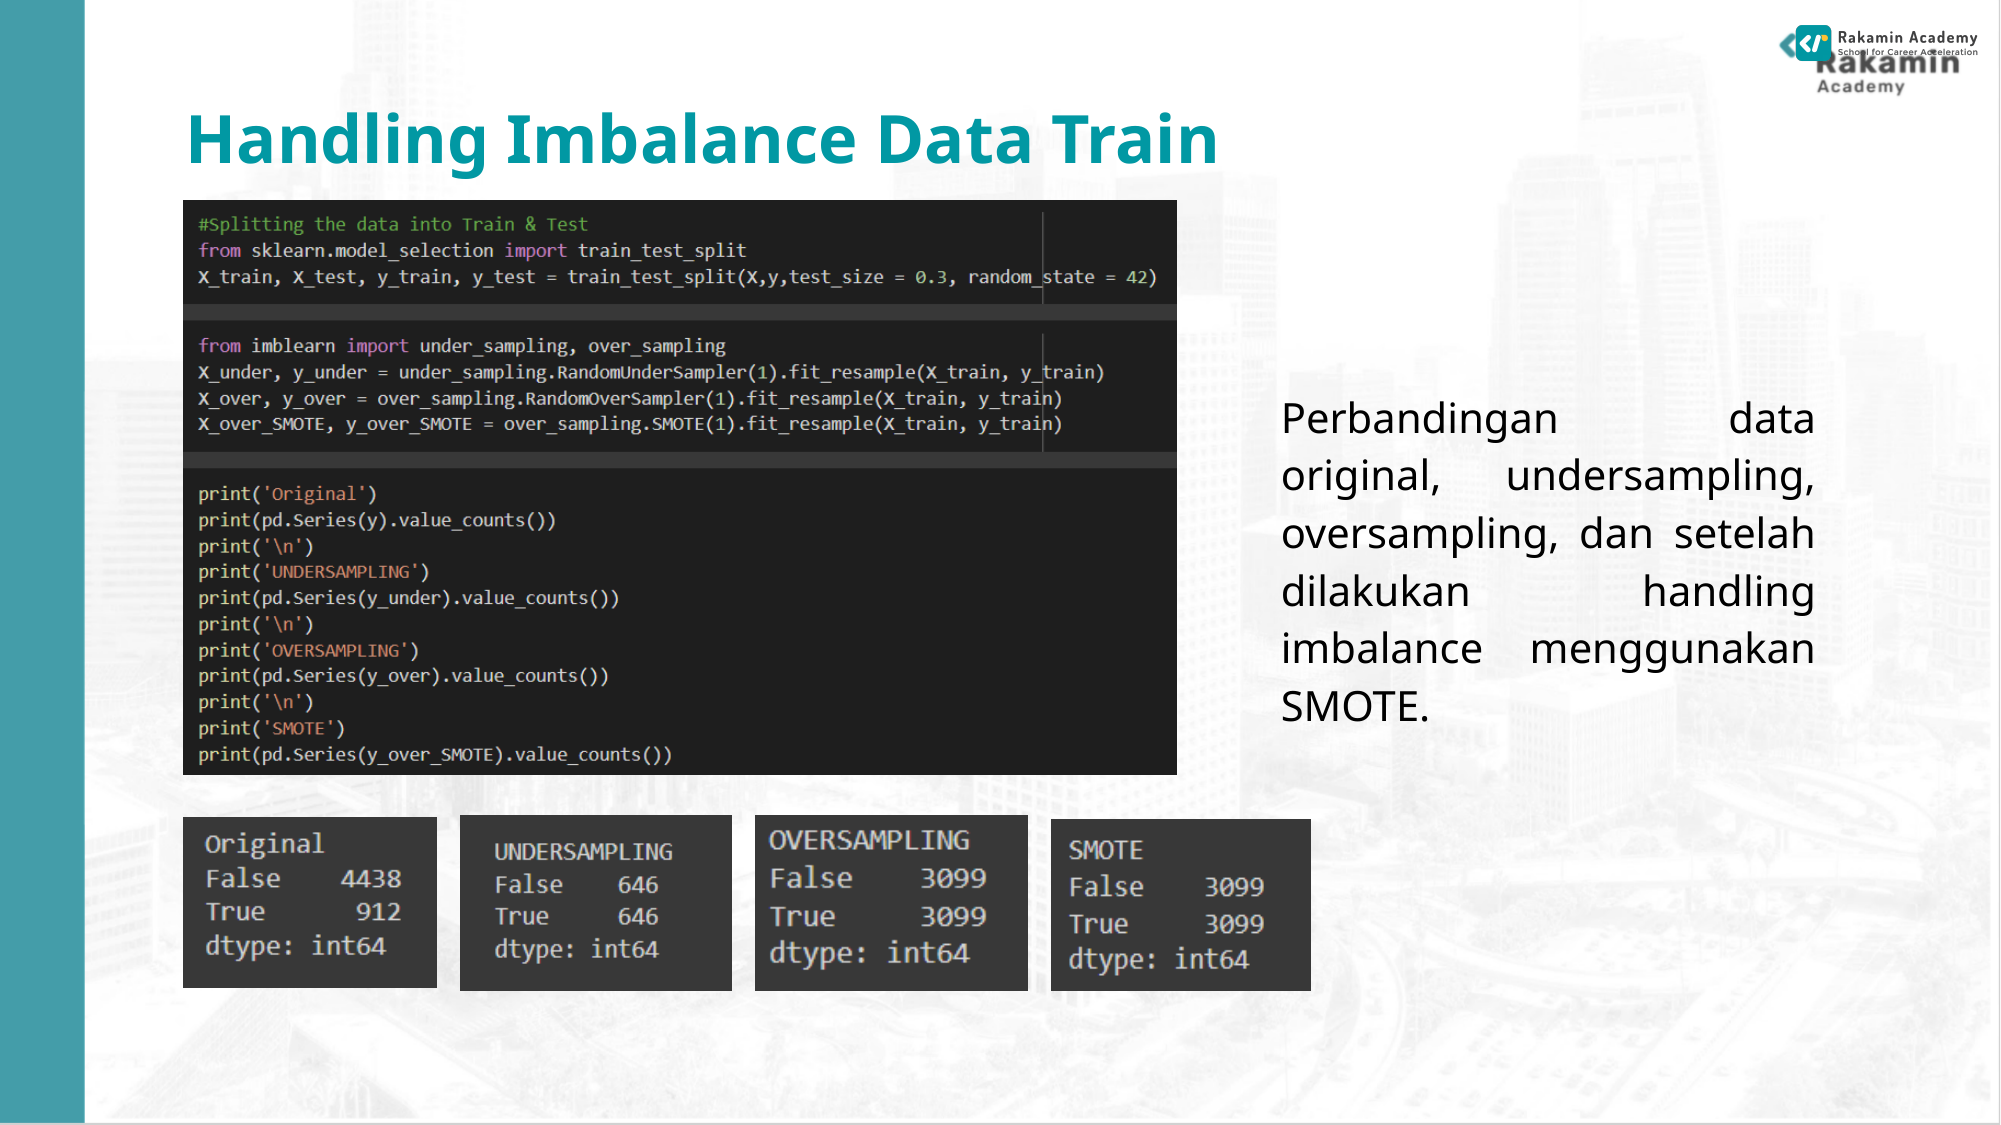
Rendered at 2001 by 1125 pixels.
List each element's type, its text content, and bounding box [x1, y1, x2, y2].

picture [0, 0, 2001, 1125]
text_box Perbandingan data original, undersampling, oversampling, dan setelah dilakukan handling imbalance menggunakan SMOTE. [1265, 376, 1832, 626]
text_box Handling Imbalance Data Train [170, 86, 1377, 184]
